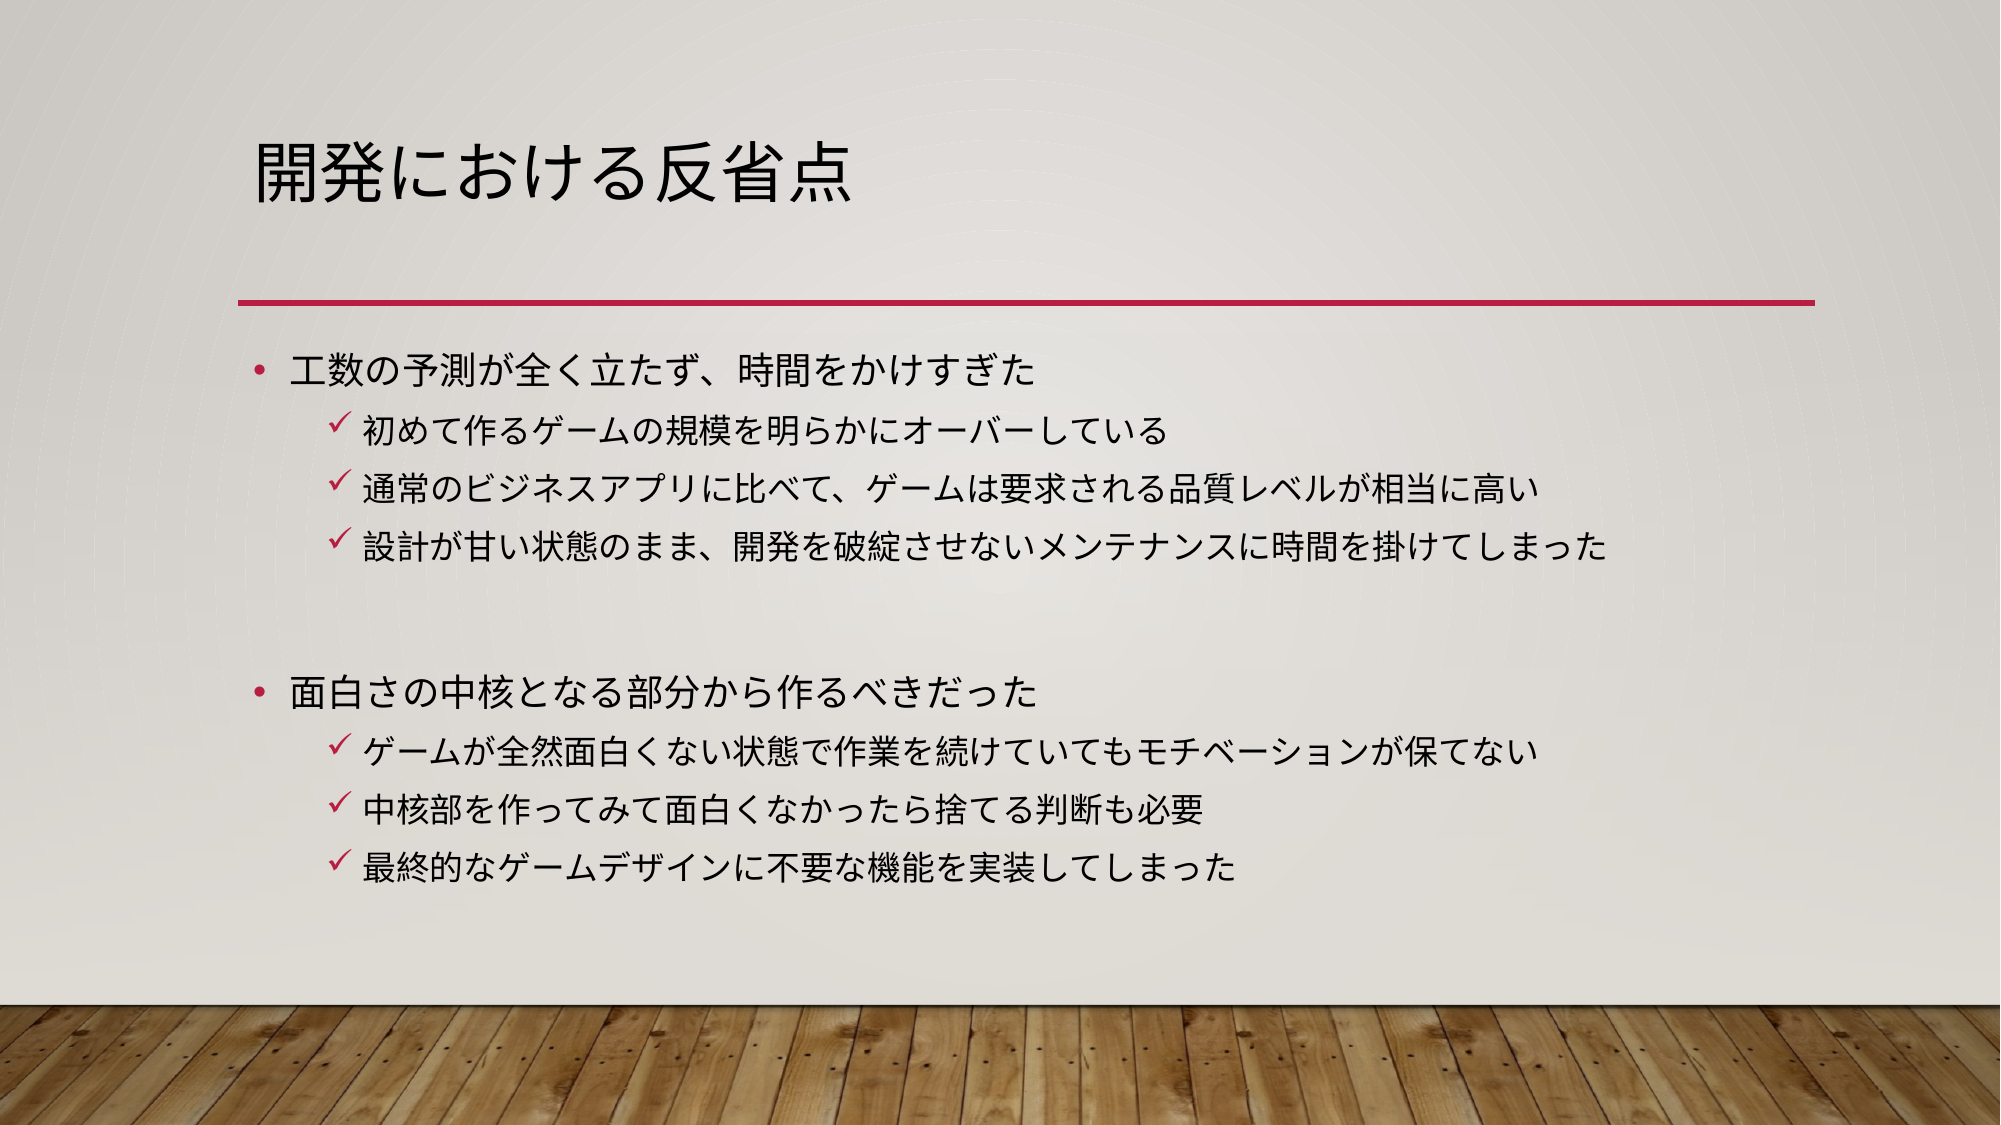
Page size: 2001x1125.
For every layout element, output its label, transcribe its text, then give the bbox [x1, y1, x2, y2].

title 開発における反省点 [238, 131, 1814, 305]
list 工数の予測が全く立たず、時間をかけすぎた 初めて作るゲームの規模を明らかにオーバーしている 通常のビジネスアプリに比べて、ゲームは要求される品質レベルが相当に高い 設計が甘い状態のまま、開発を破綻させないメンテナンスに時間を掛けてしまった 面白さの中核となる部分から作るべきだった ゲームが全然面白くない状態で作業を続けていてもモチベーションが保てない 中核部を作ってみて面白くなかったら捨てる判断も必要 最終的なゲームデザインに不要な機能を実装してしまった [238, 330, 1814, 897]
picture [0, 1005, 2000, 1125]
